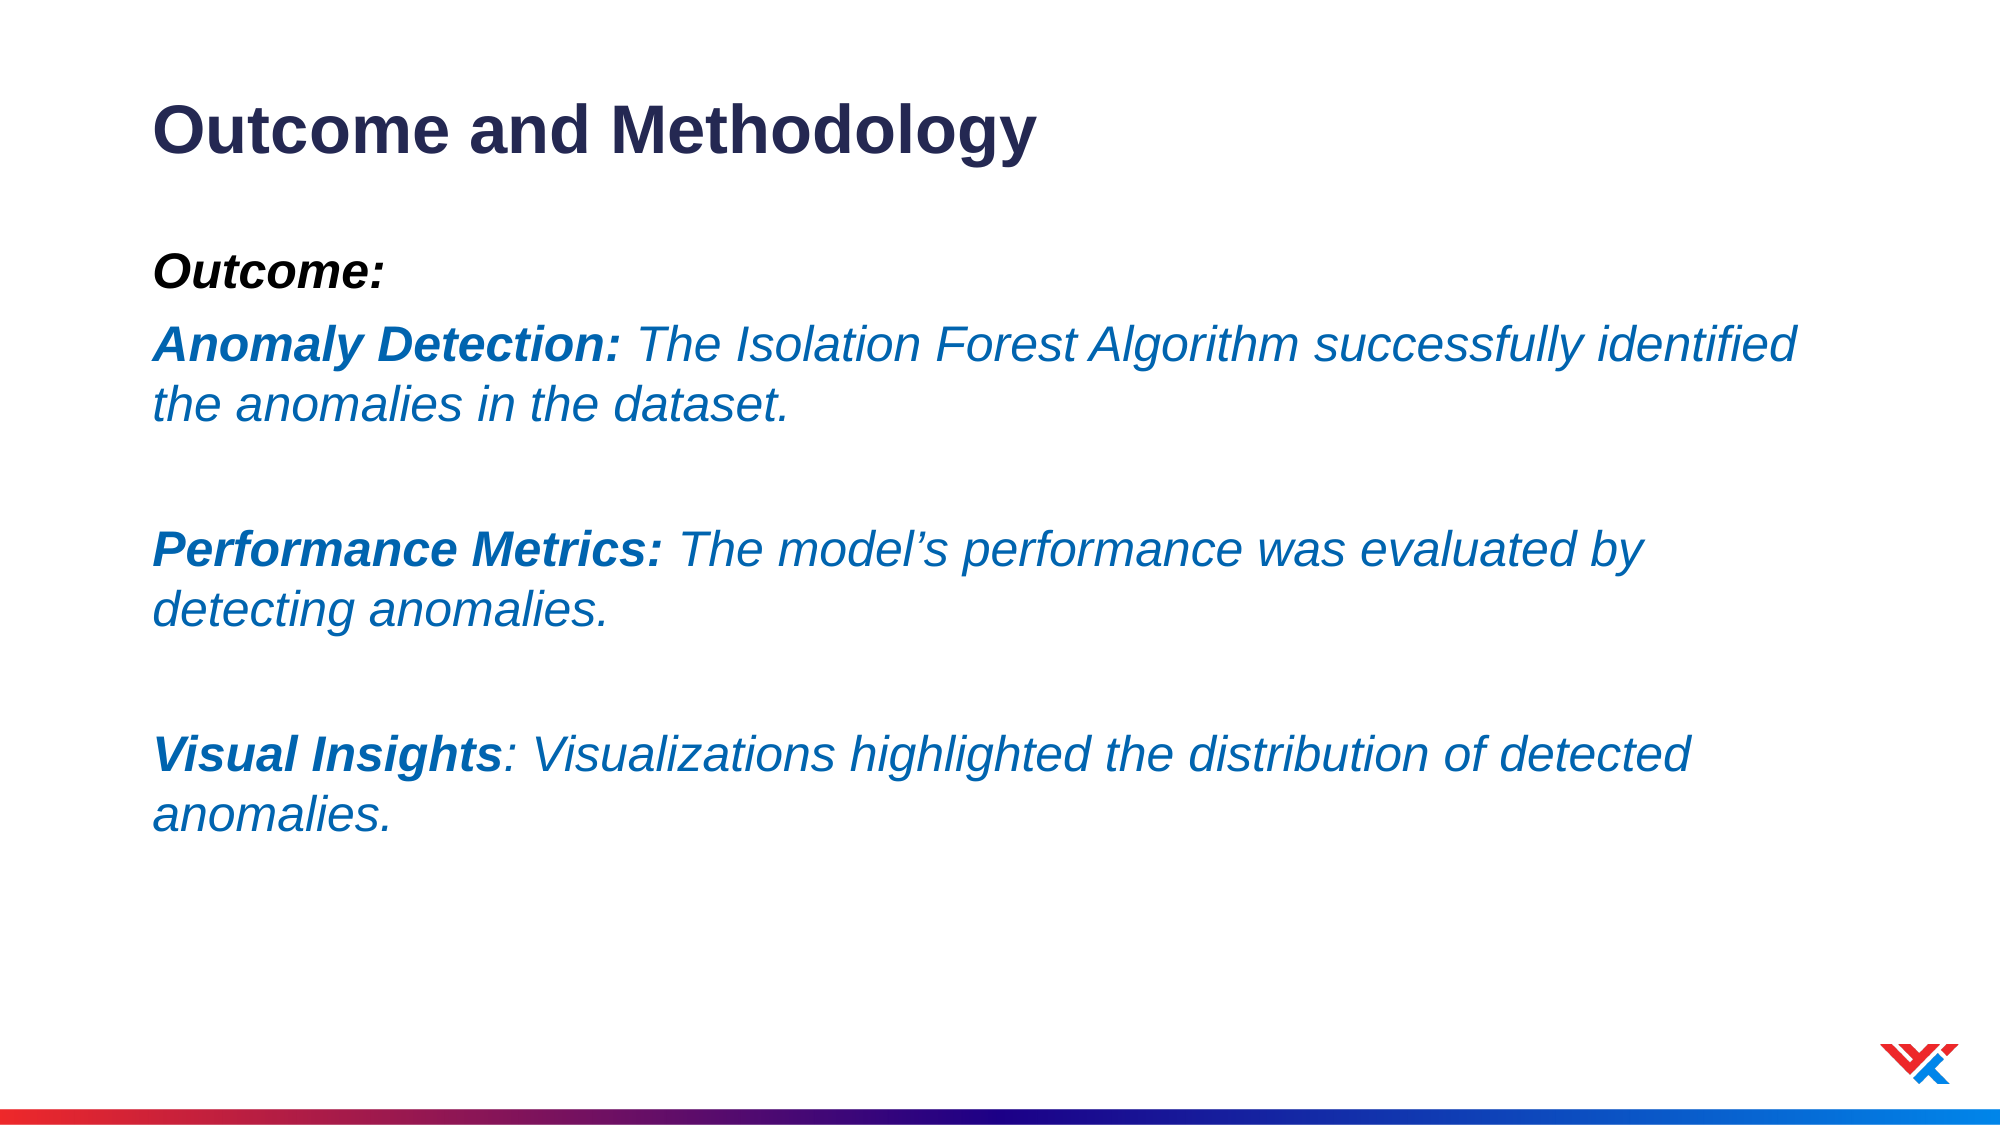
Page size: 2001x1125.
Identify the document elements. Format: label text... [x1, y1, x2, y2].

title Outcome and Methodology [137, 59, 1863, 193]
picture [0, 1109, 2000, 1125]
list Outcome: Anomaly Detection: The Isolation Forest Algorithm successfully identified the anomalies in the dataset. Performance Metrics: The model’s performance was evaluated by detecting anomalies. Visual Insights: Visualizations highlighted the distribution of detected anomalies. [137, 231, 1863, 1014]
